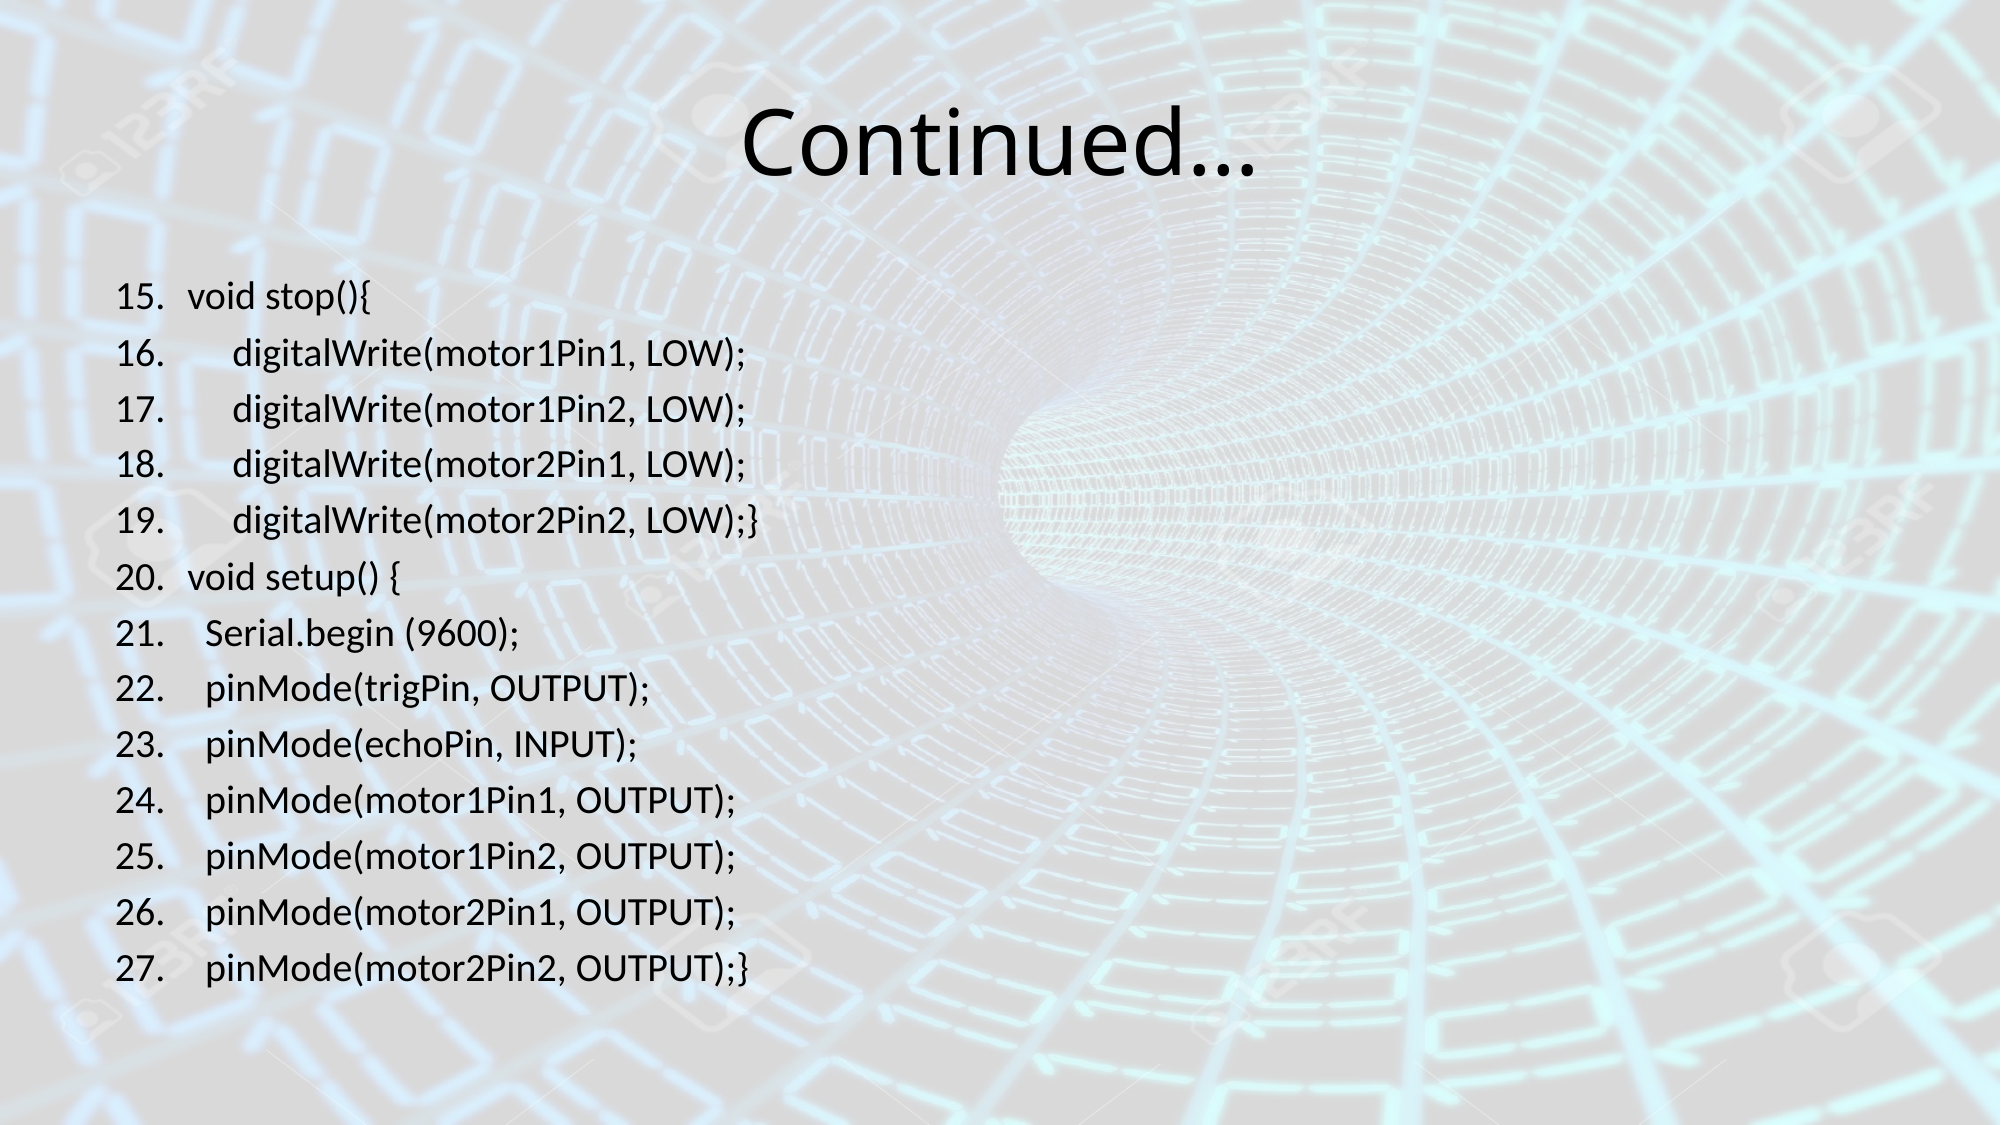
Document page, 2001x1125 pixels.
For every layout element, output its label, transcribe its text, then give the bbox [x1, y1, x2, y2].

list void stop(){ digitalWrite(motor1Pin1, LOW); digitalWrite(motor1Pin2, LOW); digitalWrite(motor2Pin1, LOW); digitalWrite(motor2Pin2, LOW);} void setup() { Serial.begin (9600); pinMode(trigPin, OUTPUT); pinMode(echoPin, INPUT); pinMode(motor1Pin1, OUTPUT); pinMode(motor1Pin2, OUTPUT); pinMode(motor2Pin1, OUTPUT); pinMode(motor2Pin2, OUTPUT);} [99, 262, 1900, 1005]
title Continued… [99, 45, 1900, 233]
